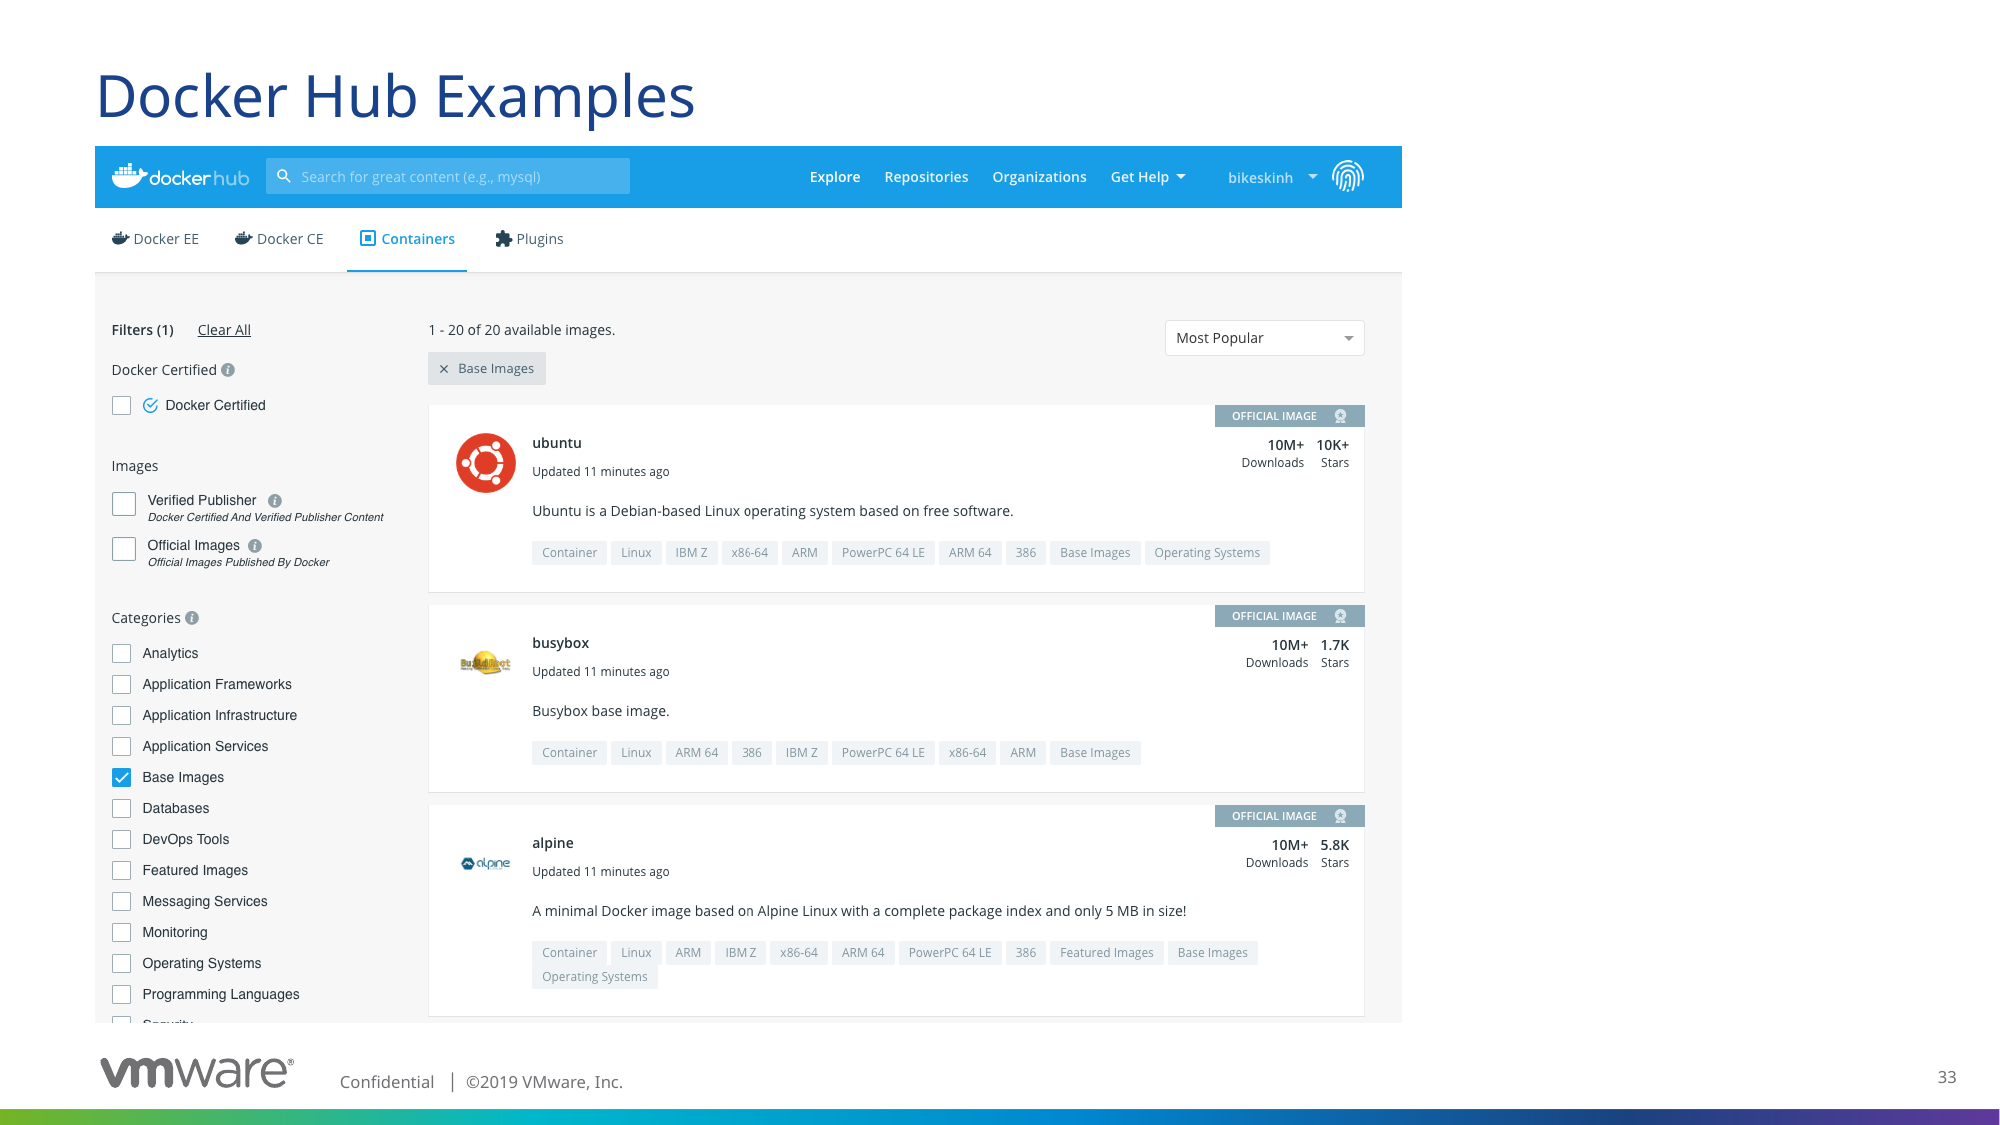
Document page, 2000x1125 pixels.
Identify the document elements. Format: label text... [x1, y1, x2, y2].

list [94, 145, 1402, 1023]
title Docker Hub Examples [95, 67, 1900, 131]
picture [0, 1109, 719, 1125]
picture [1075, 1109, 2000, 1125]
